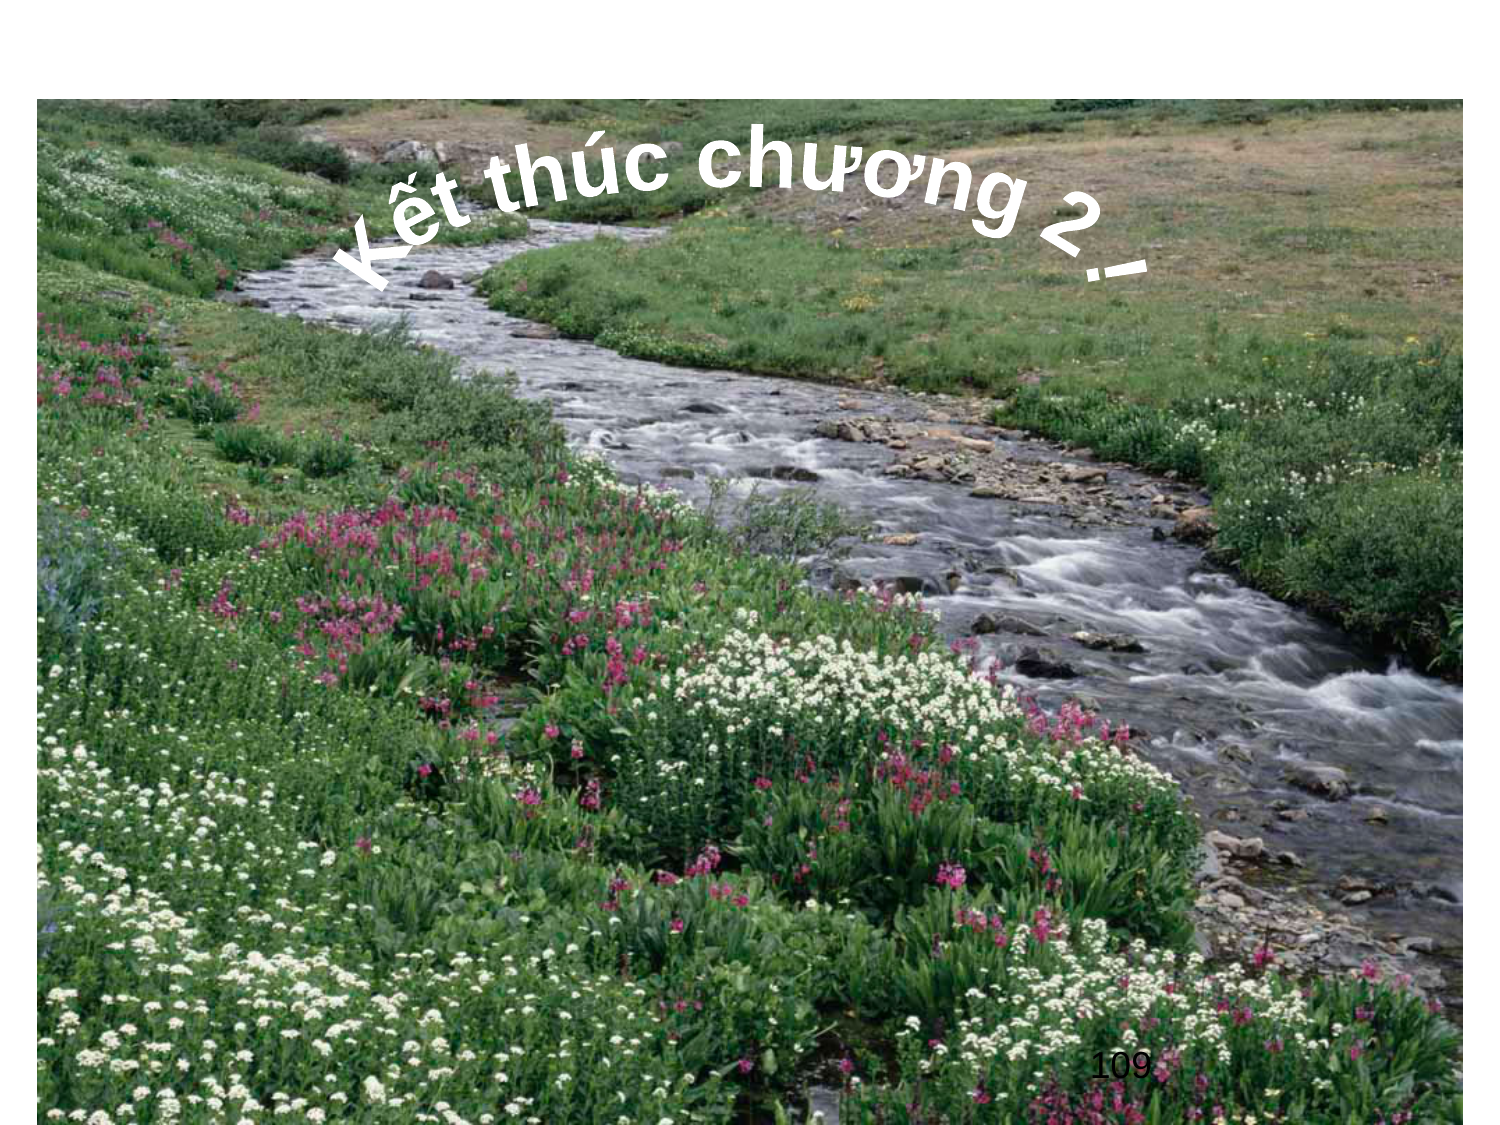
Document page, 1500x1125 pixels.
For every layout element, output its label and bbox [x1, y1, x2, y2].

list [37, 99, 1463, 1125]
